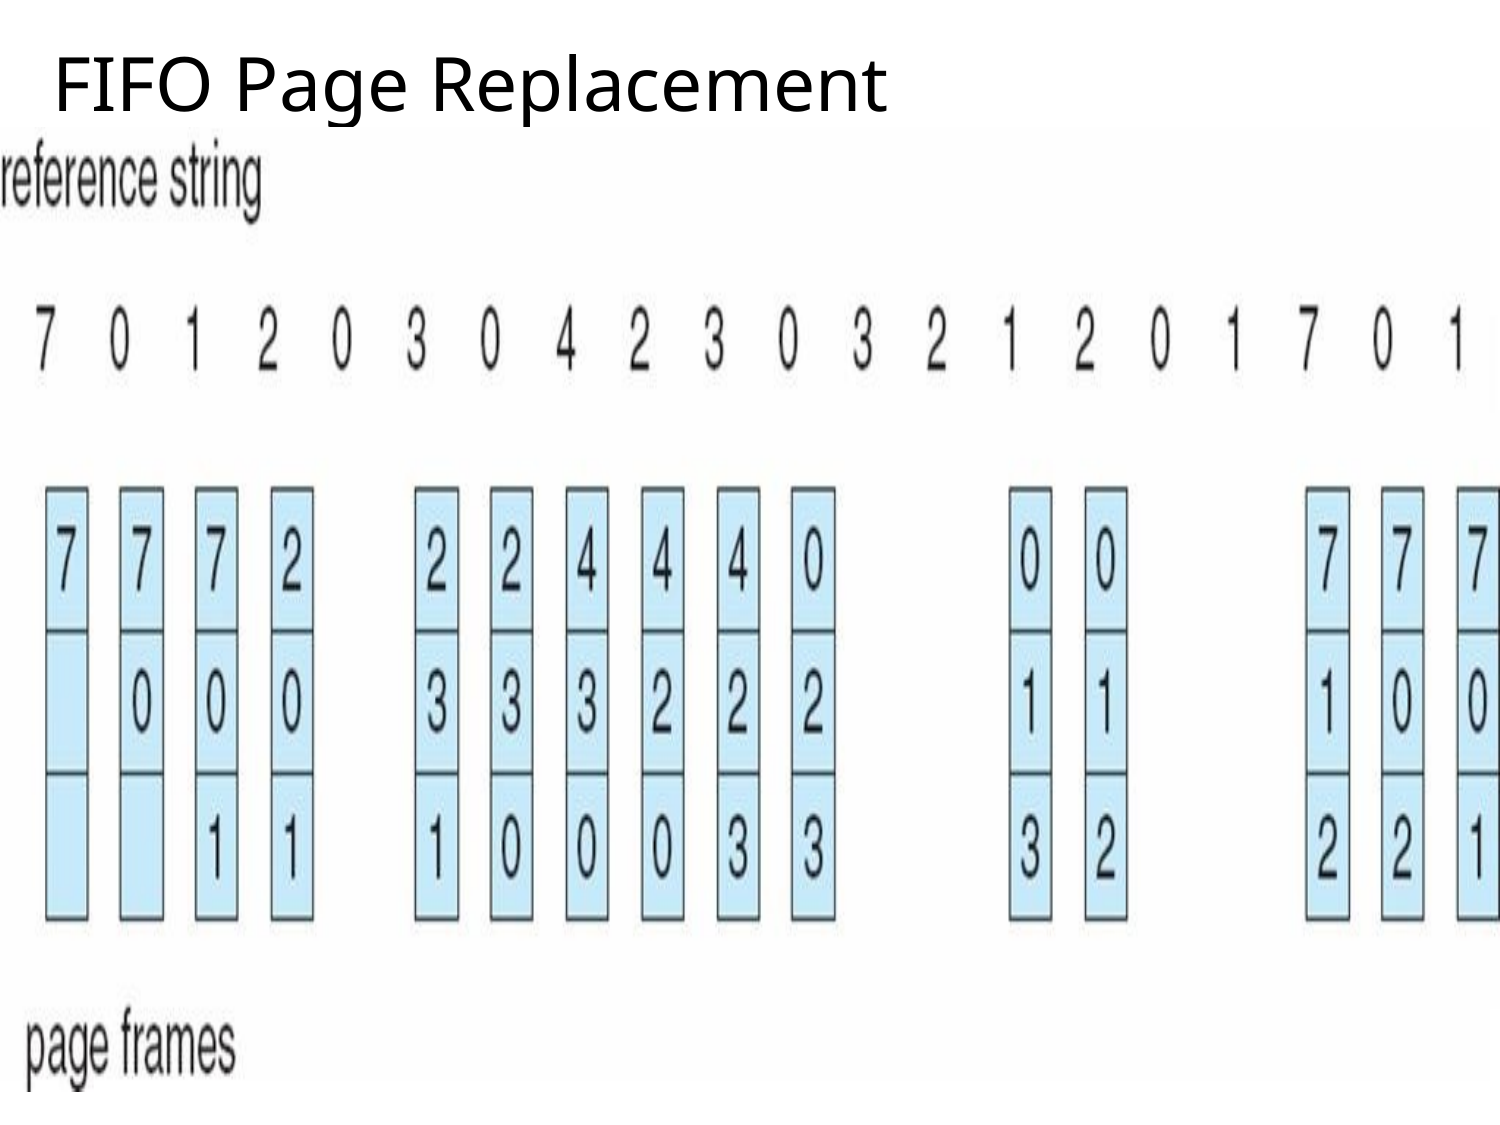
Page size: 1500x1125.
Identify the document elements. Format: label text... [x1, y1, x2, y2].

title FIFO Page Replacement [50, 0, 1042, 127]
picture [0, 127, 1500, 1092]
